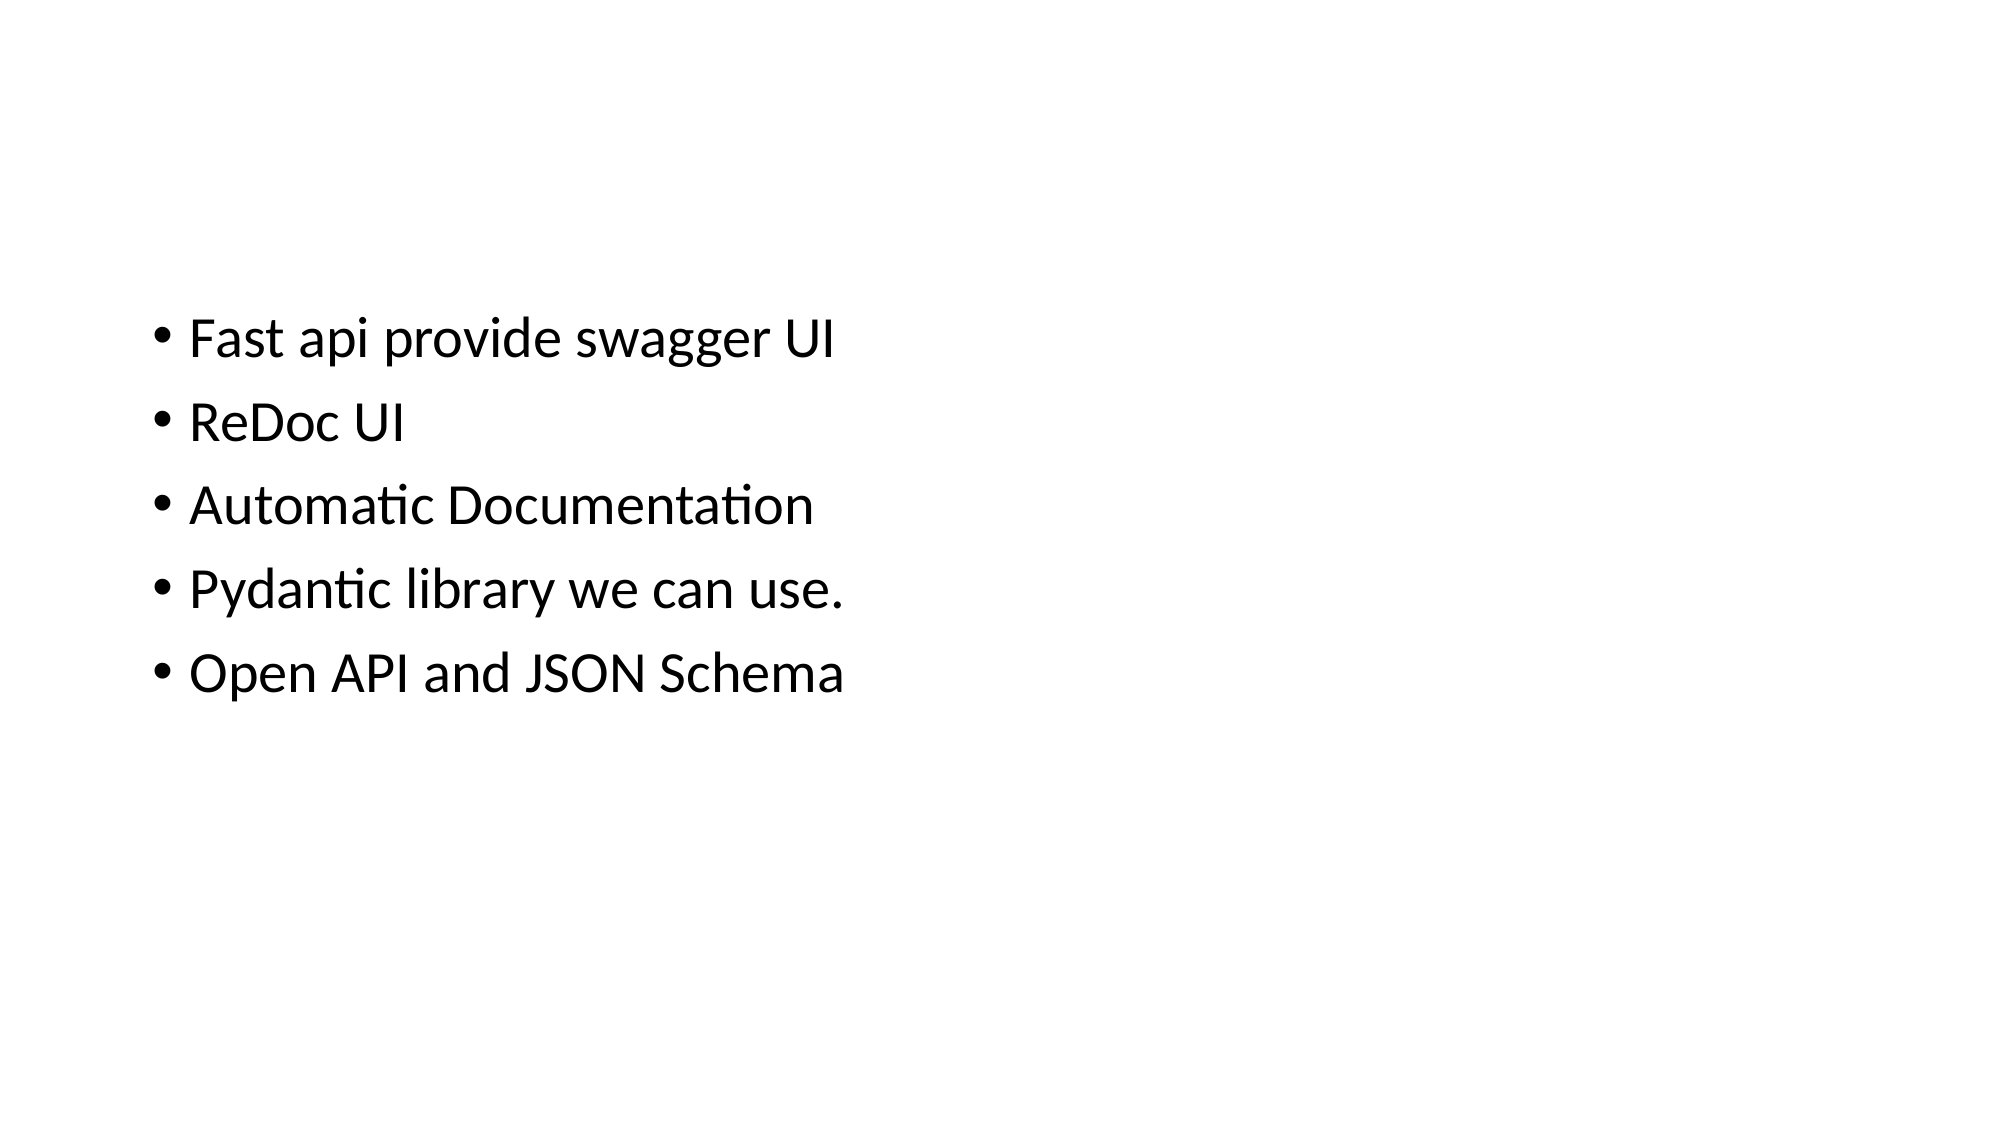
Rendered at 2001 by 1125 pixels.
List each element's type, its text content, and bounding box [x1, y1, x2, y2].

list Fast api provide swagger UI ReDoc UI Automatic Documentation Pydantic library we can use. Open API and JSON Schema [137, 299, 1863, 1014]
